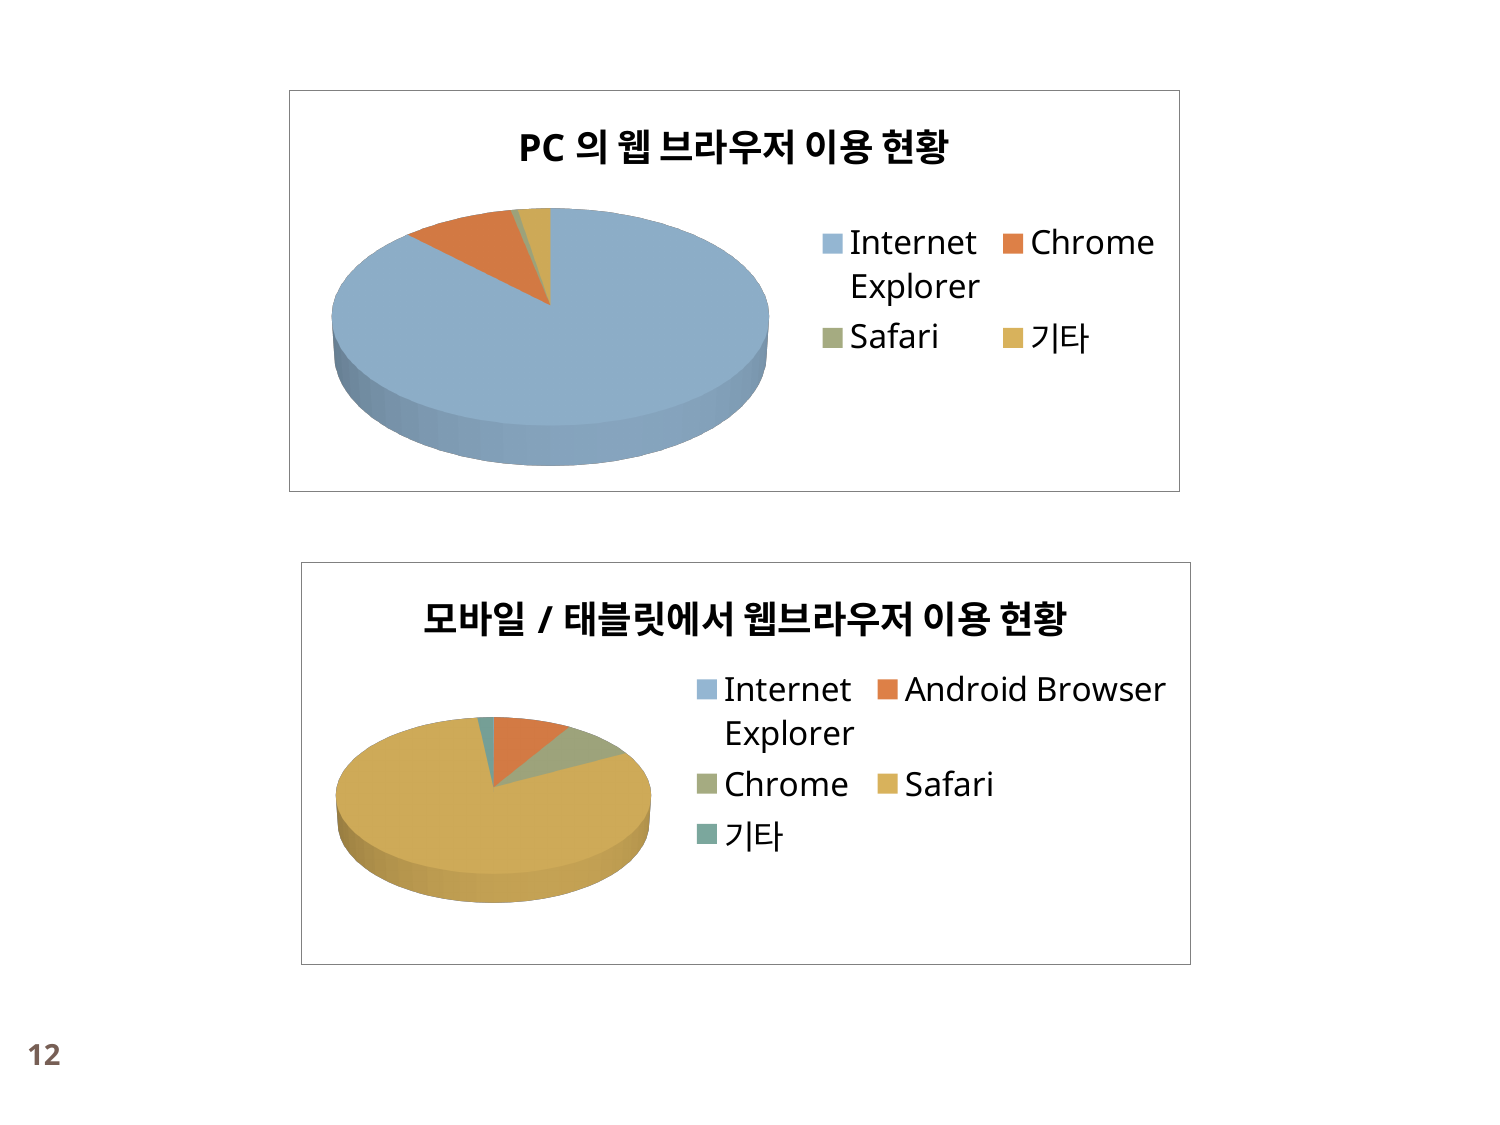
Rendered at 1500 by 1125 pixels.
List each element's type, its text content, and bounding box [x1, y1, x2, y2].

chart [300, 562, 1192, 965]
slide_number 12 [0, 1025, 88, 1088]
chart [288, 89, 1180, 492]
